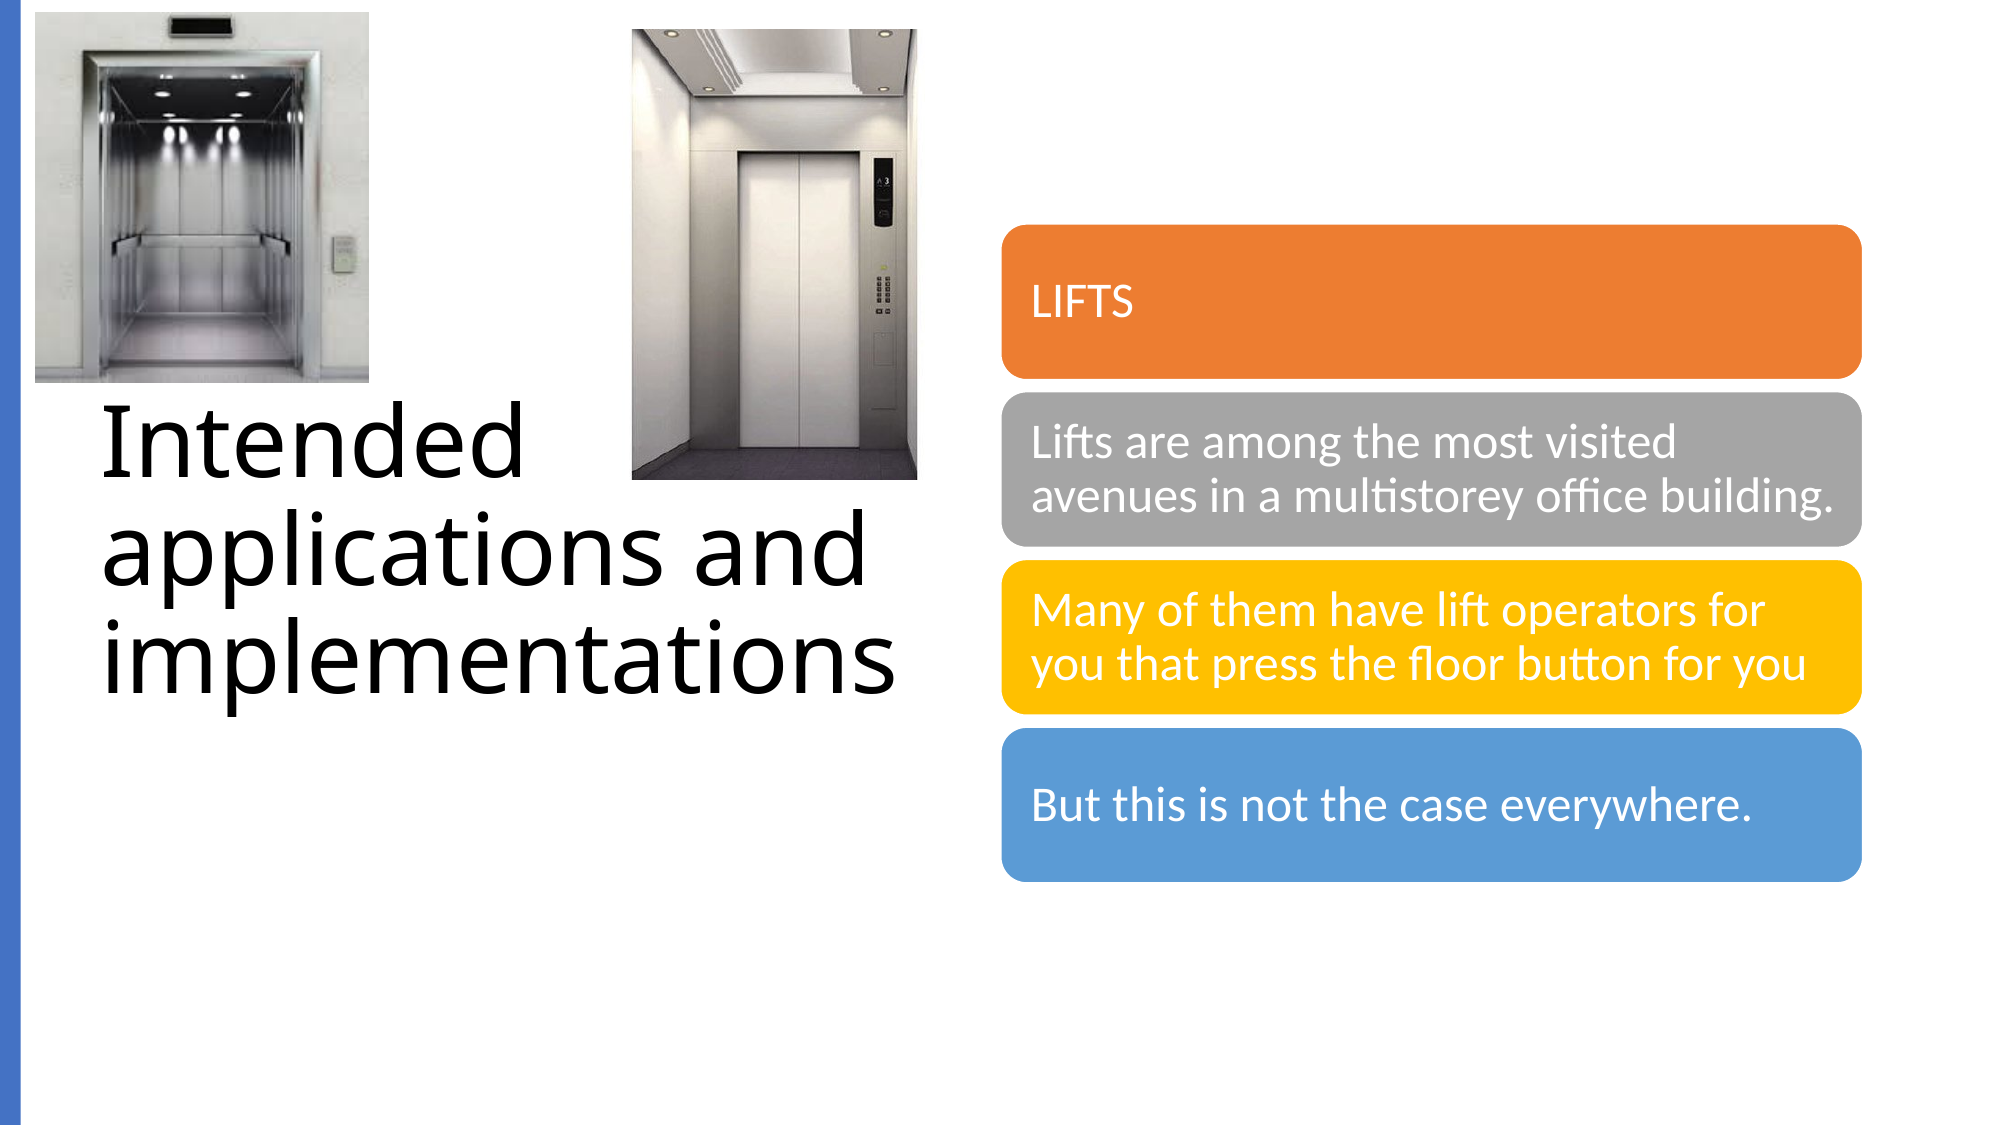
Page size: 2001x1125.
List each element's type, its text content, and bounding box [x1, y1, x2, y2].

picture [35, 12, 369, 383]
text_box Intended applications and implementations [85, 101, 936, 1005]
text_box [1000, 101, 1863, 1005]
text_box [0, 0, 21, 1125]
picture [549, 29, 1000, 480]
